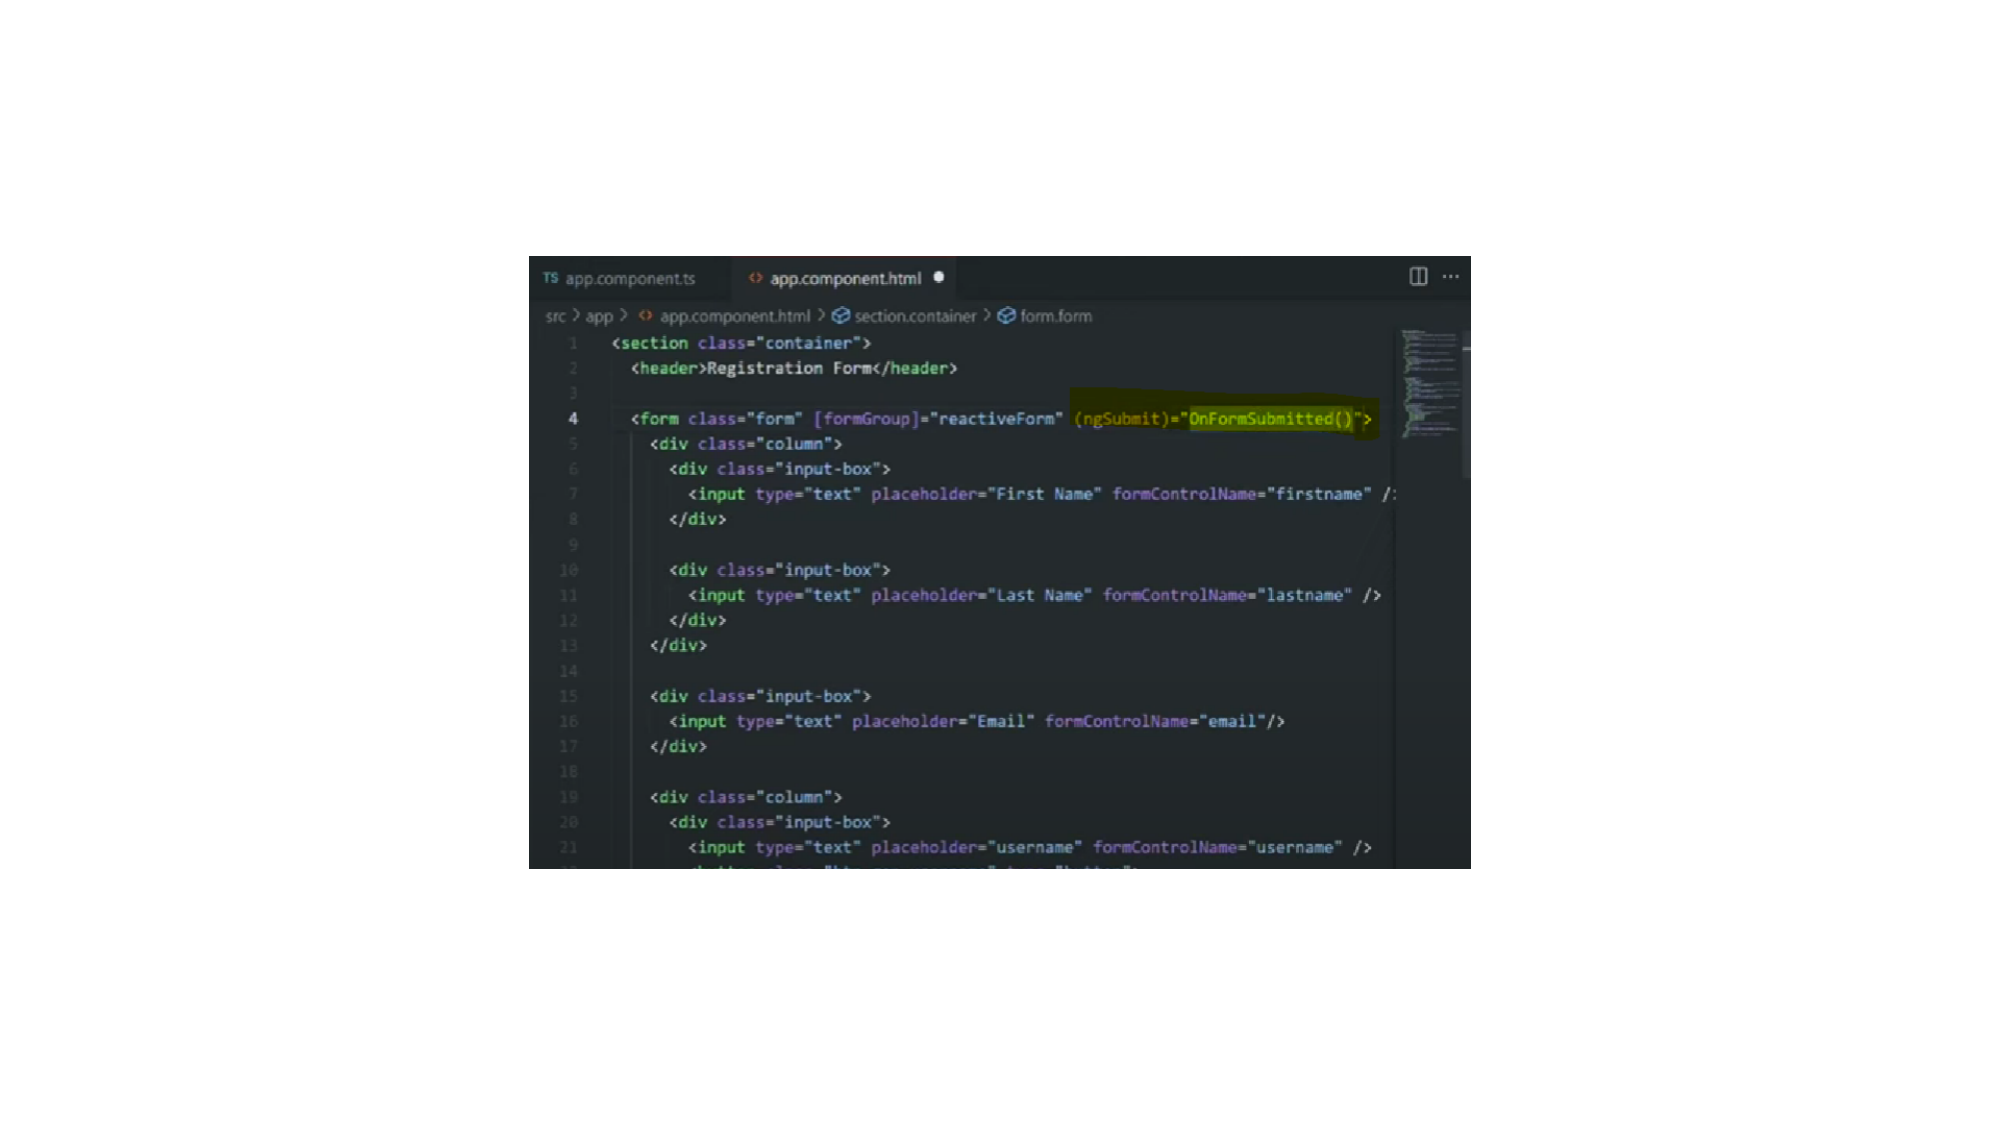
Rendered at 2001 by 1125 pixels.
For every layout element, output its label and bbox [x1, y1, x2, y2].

picture [529, 256, 1471, 869]
